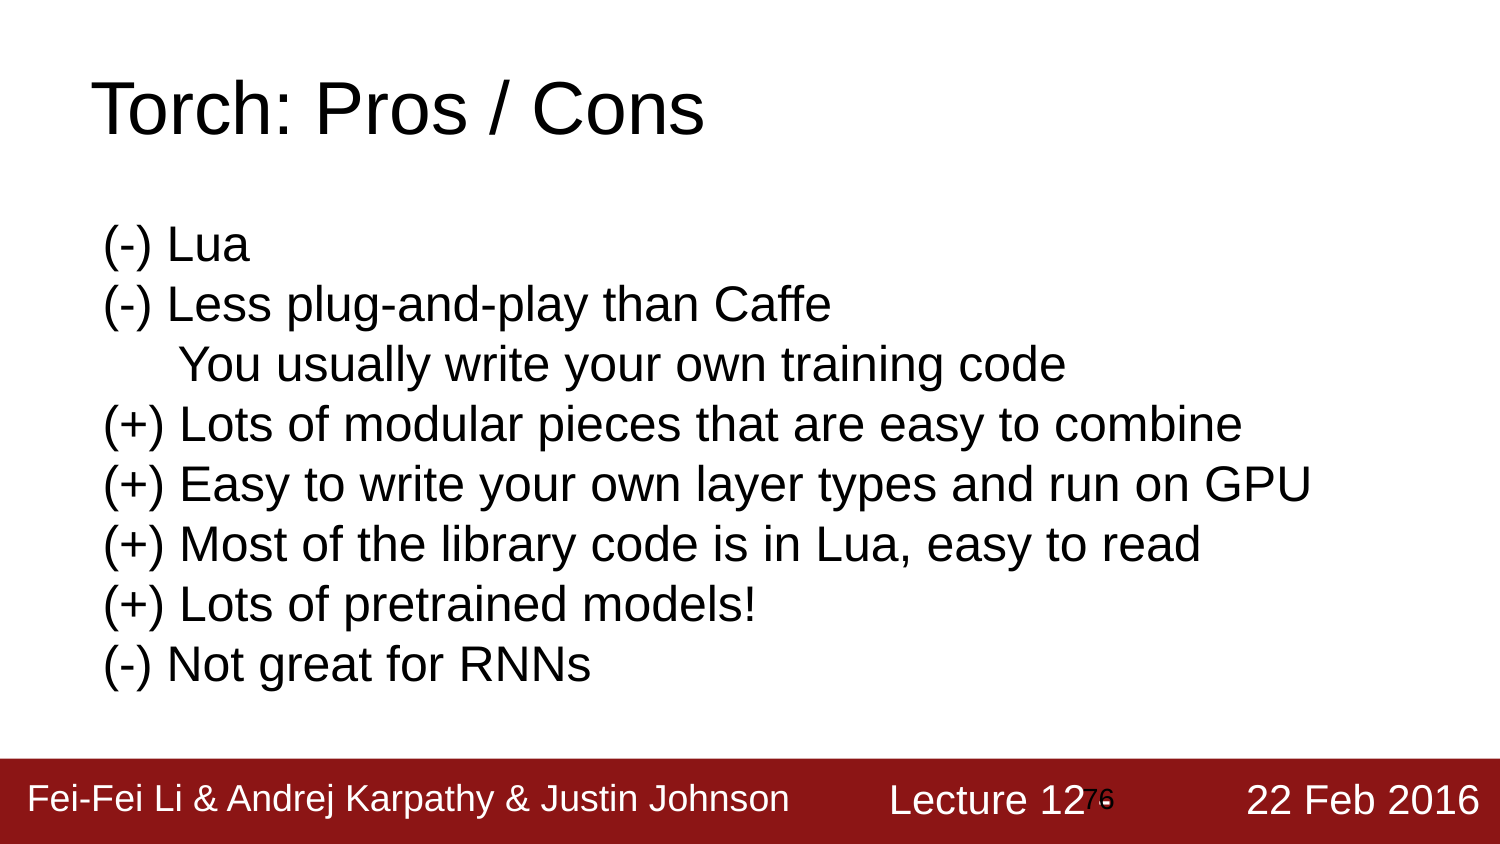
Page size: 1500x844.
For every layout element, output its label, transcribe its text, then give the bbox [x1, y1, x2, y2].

list (-) Lua (-) Less plug-and-play than Caffe You usually write your own training code (+) Lots of modular pieces that are easy to combine (+) Easy to write your own layer types and run on GPU (+) Most of the library code is in Lua, easy to read (+) Lots of pretrained models! (-) Not great for RNNs [75, 196, 1425, 750]
title Torch: Pros / Cons [75, 33, 1425, 175]
slide_number ‹#› [1067, 765, 1206, 830]
